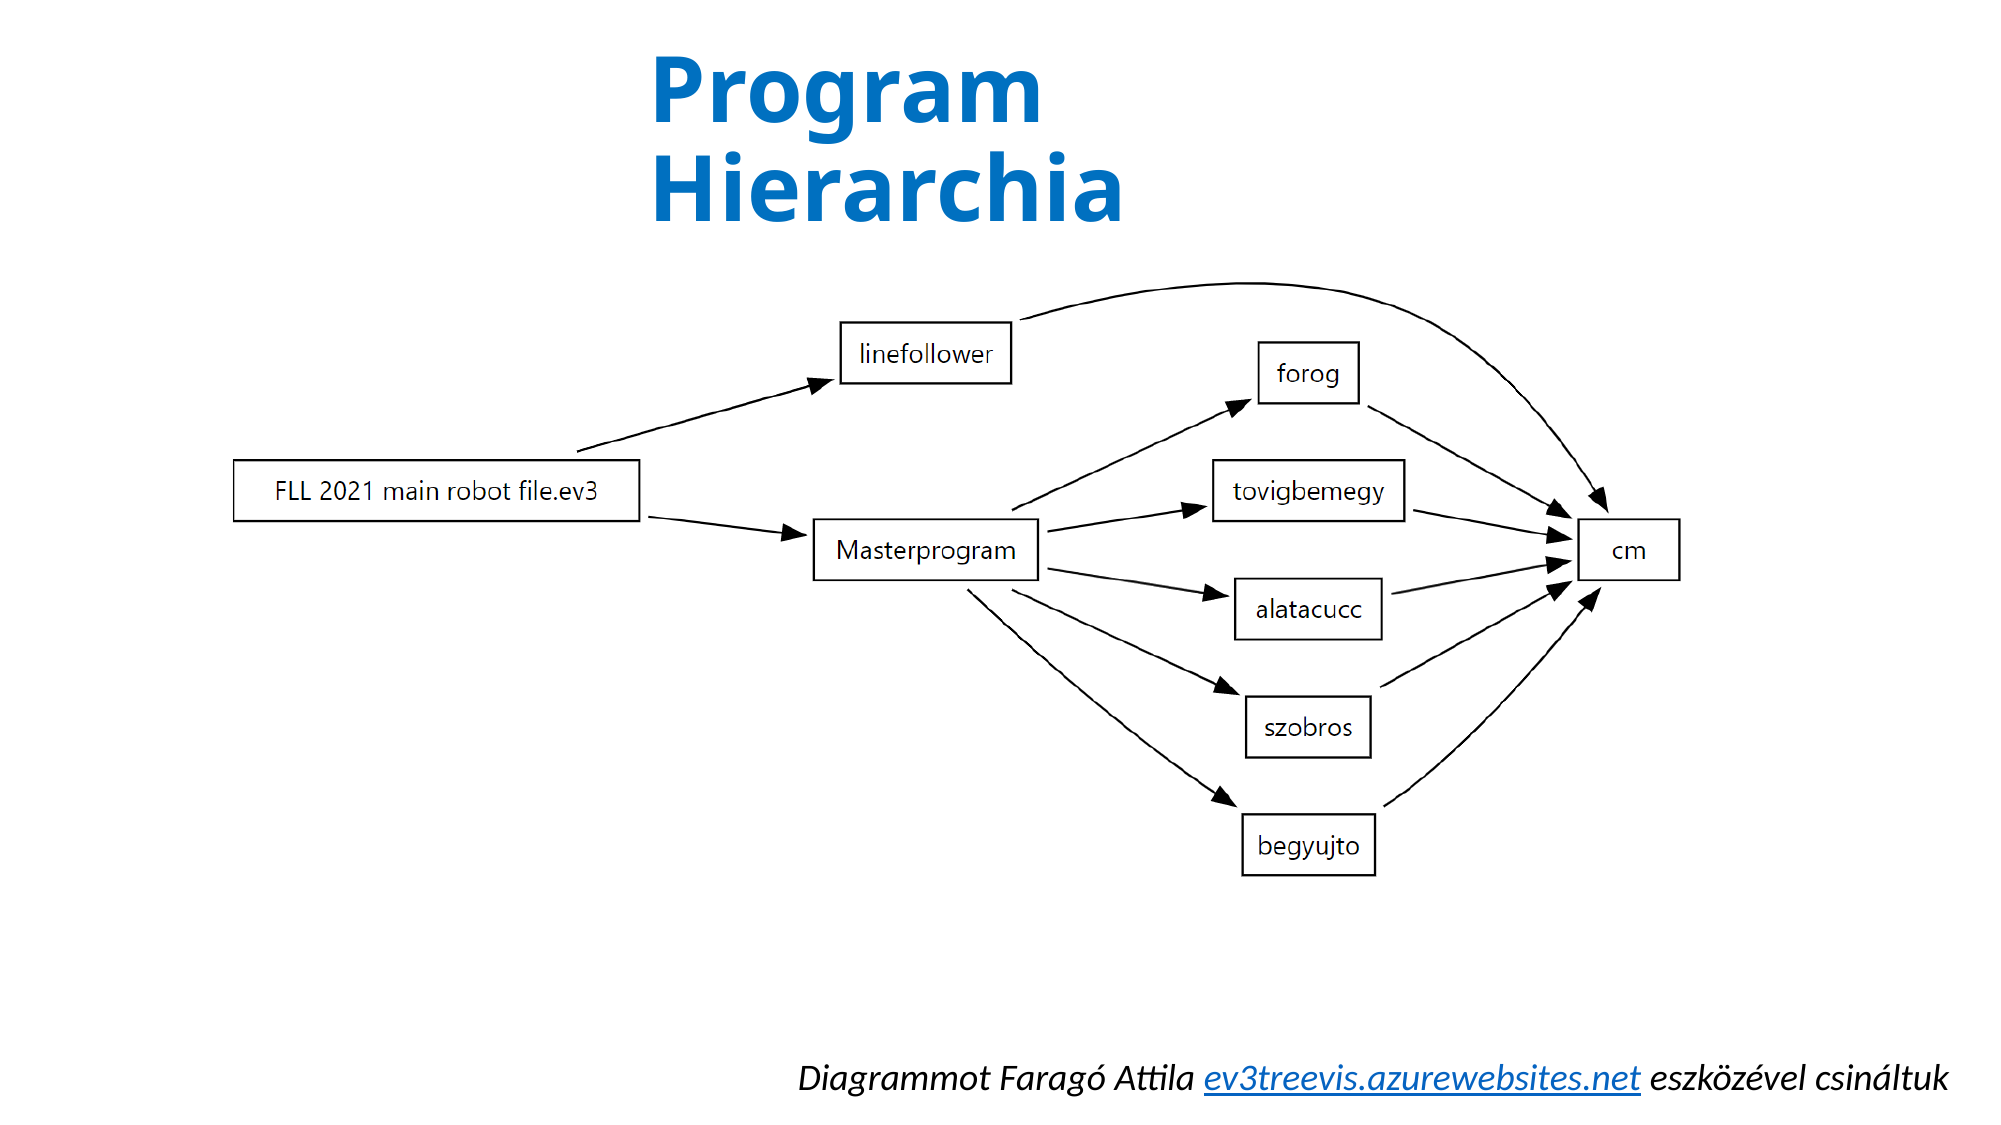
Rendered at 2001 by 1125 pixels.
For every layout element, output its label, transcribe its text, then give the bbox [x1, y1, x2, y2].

title Program Hierarchia [633, 33, 1367, 252]
text_box Diagrammot Faragó Attila ev3treevis.azurewebsites.net eszközével csináltuk [783, 1045, 2000, 1106]
picture [218, 274, 1697, 900]
